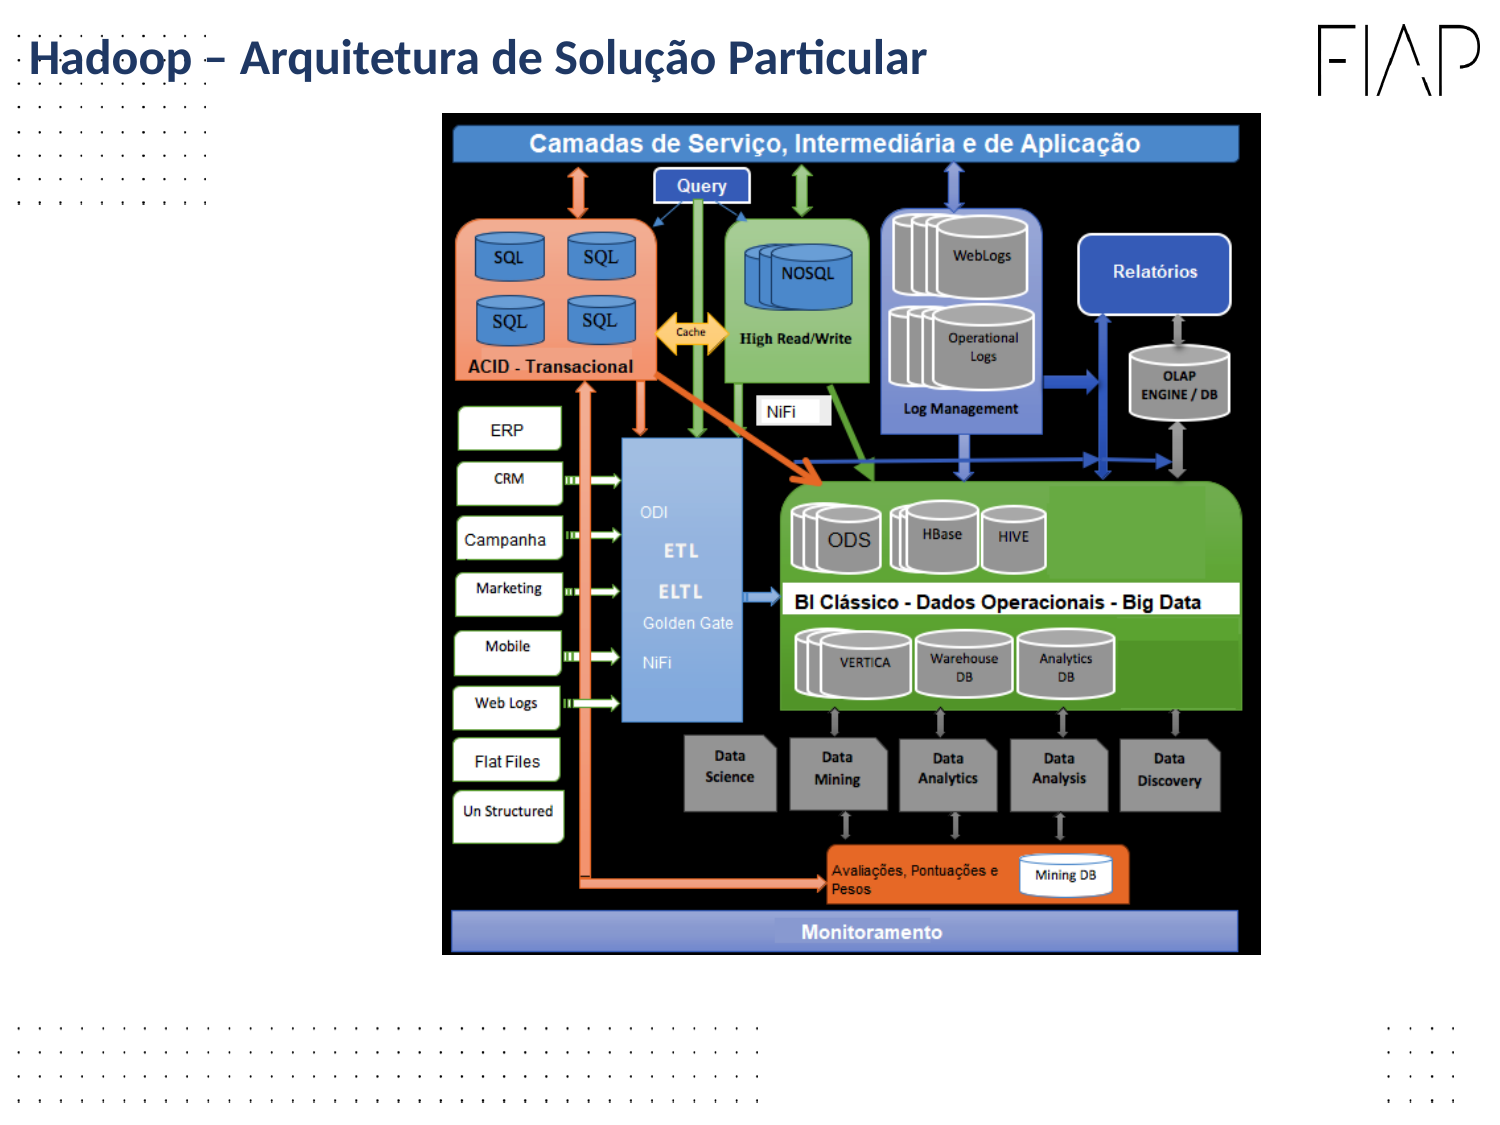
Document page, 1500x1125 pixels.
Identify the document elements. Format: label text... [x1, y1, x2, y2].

picture [1318, 24, 1480, 96]
picture [17, 91, 206, 205]
picture [17, 1025, 758, 1103]
text_box Hadoop – Arquitetura de Solução Particular [17, 19, 987, 91]
picture [442, 113, 1261, 955]
picture [1383, 1025, 1454, 1103]
